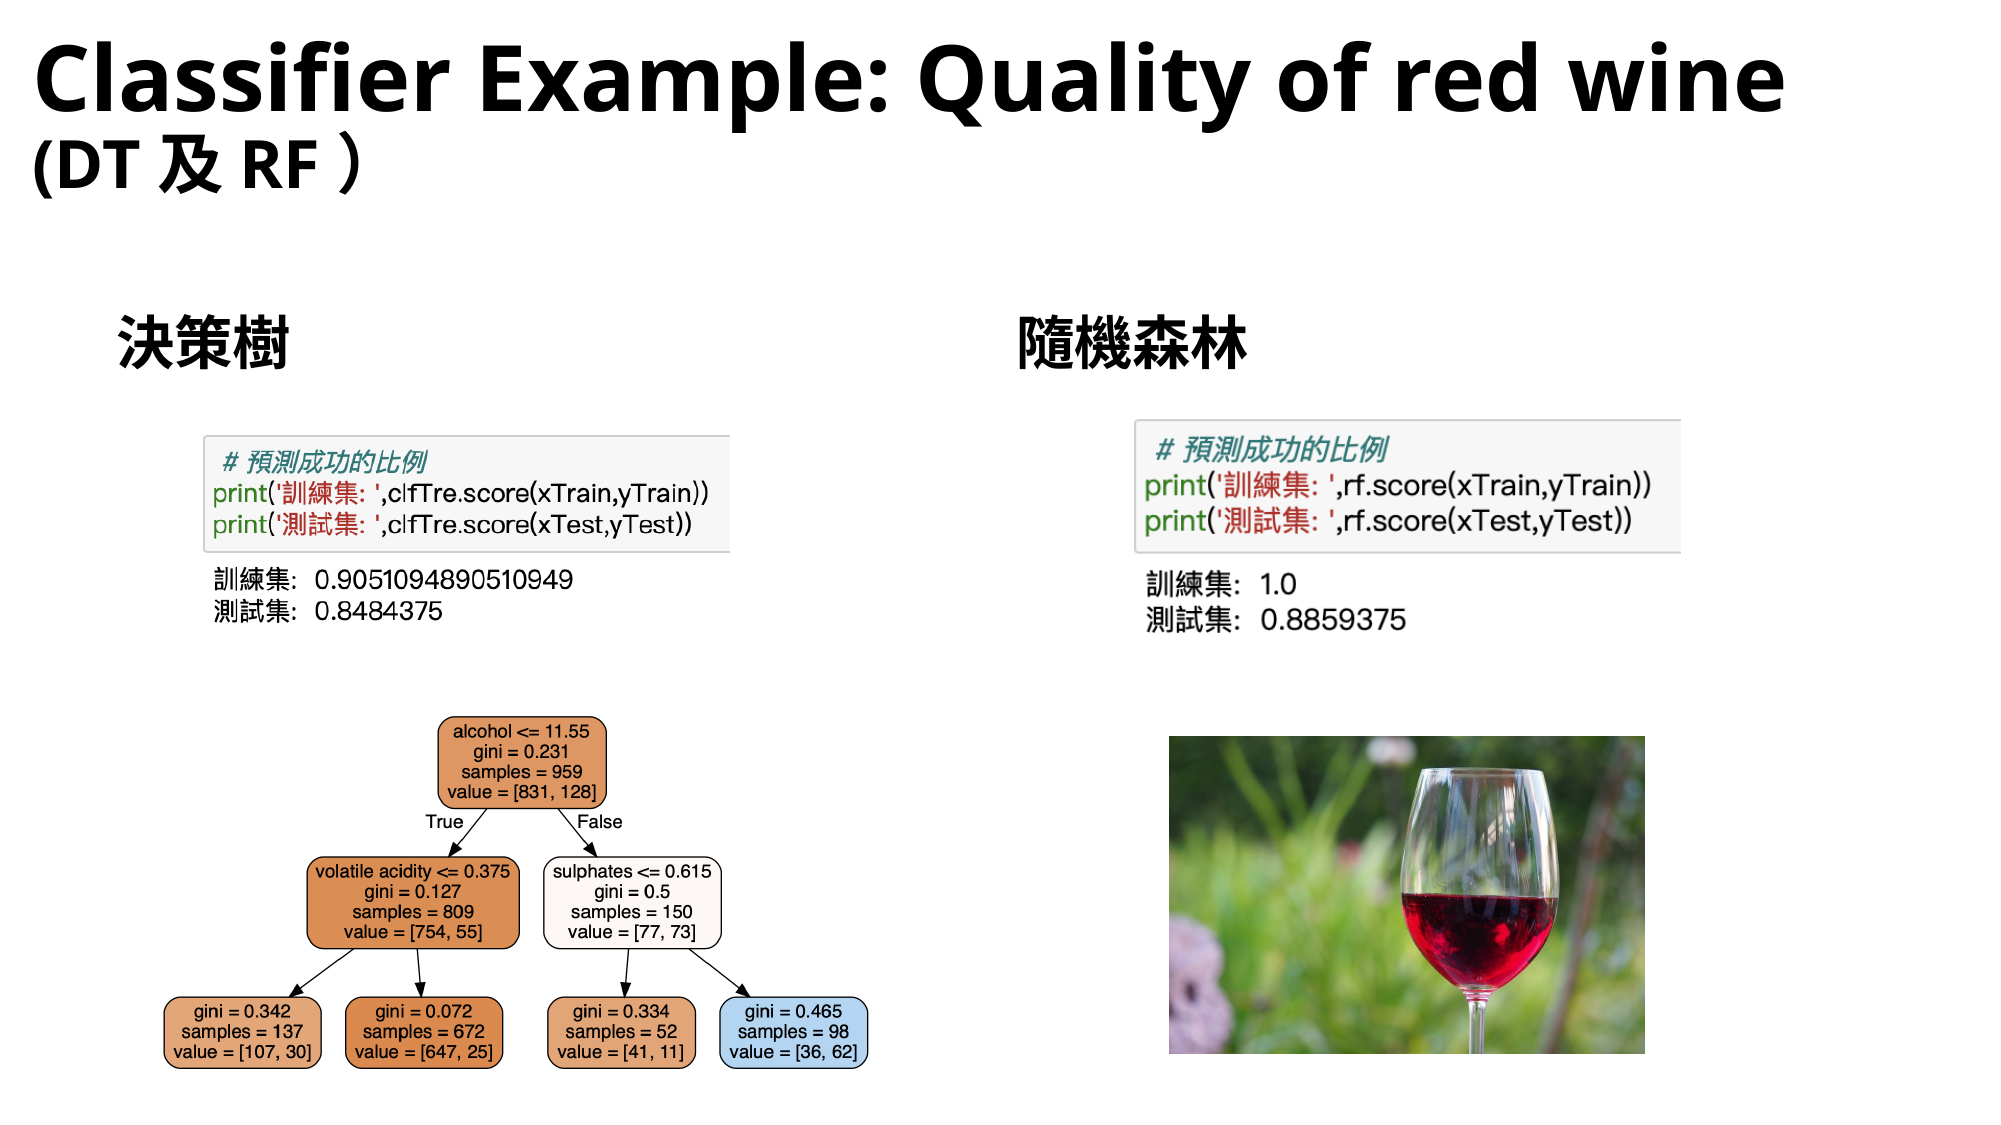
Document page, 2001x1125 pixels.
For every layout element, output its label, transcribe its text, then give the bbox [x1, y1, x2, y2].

picture [203, 429, 730, 659]
picture [1132, 416, 1681, 659]
text_box 隨機森林 [1001, 298, 1265, 384]
picture [155, 708, 891, 1082]
title Classifier Example: Quality of red wine (DT及RF） [17, 8, 1914, 227]
text_box 決策樹 [101, 298, 307, 384]
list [1169, 736, 1645, 1054]
